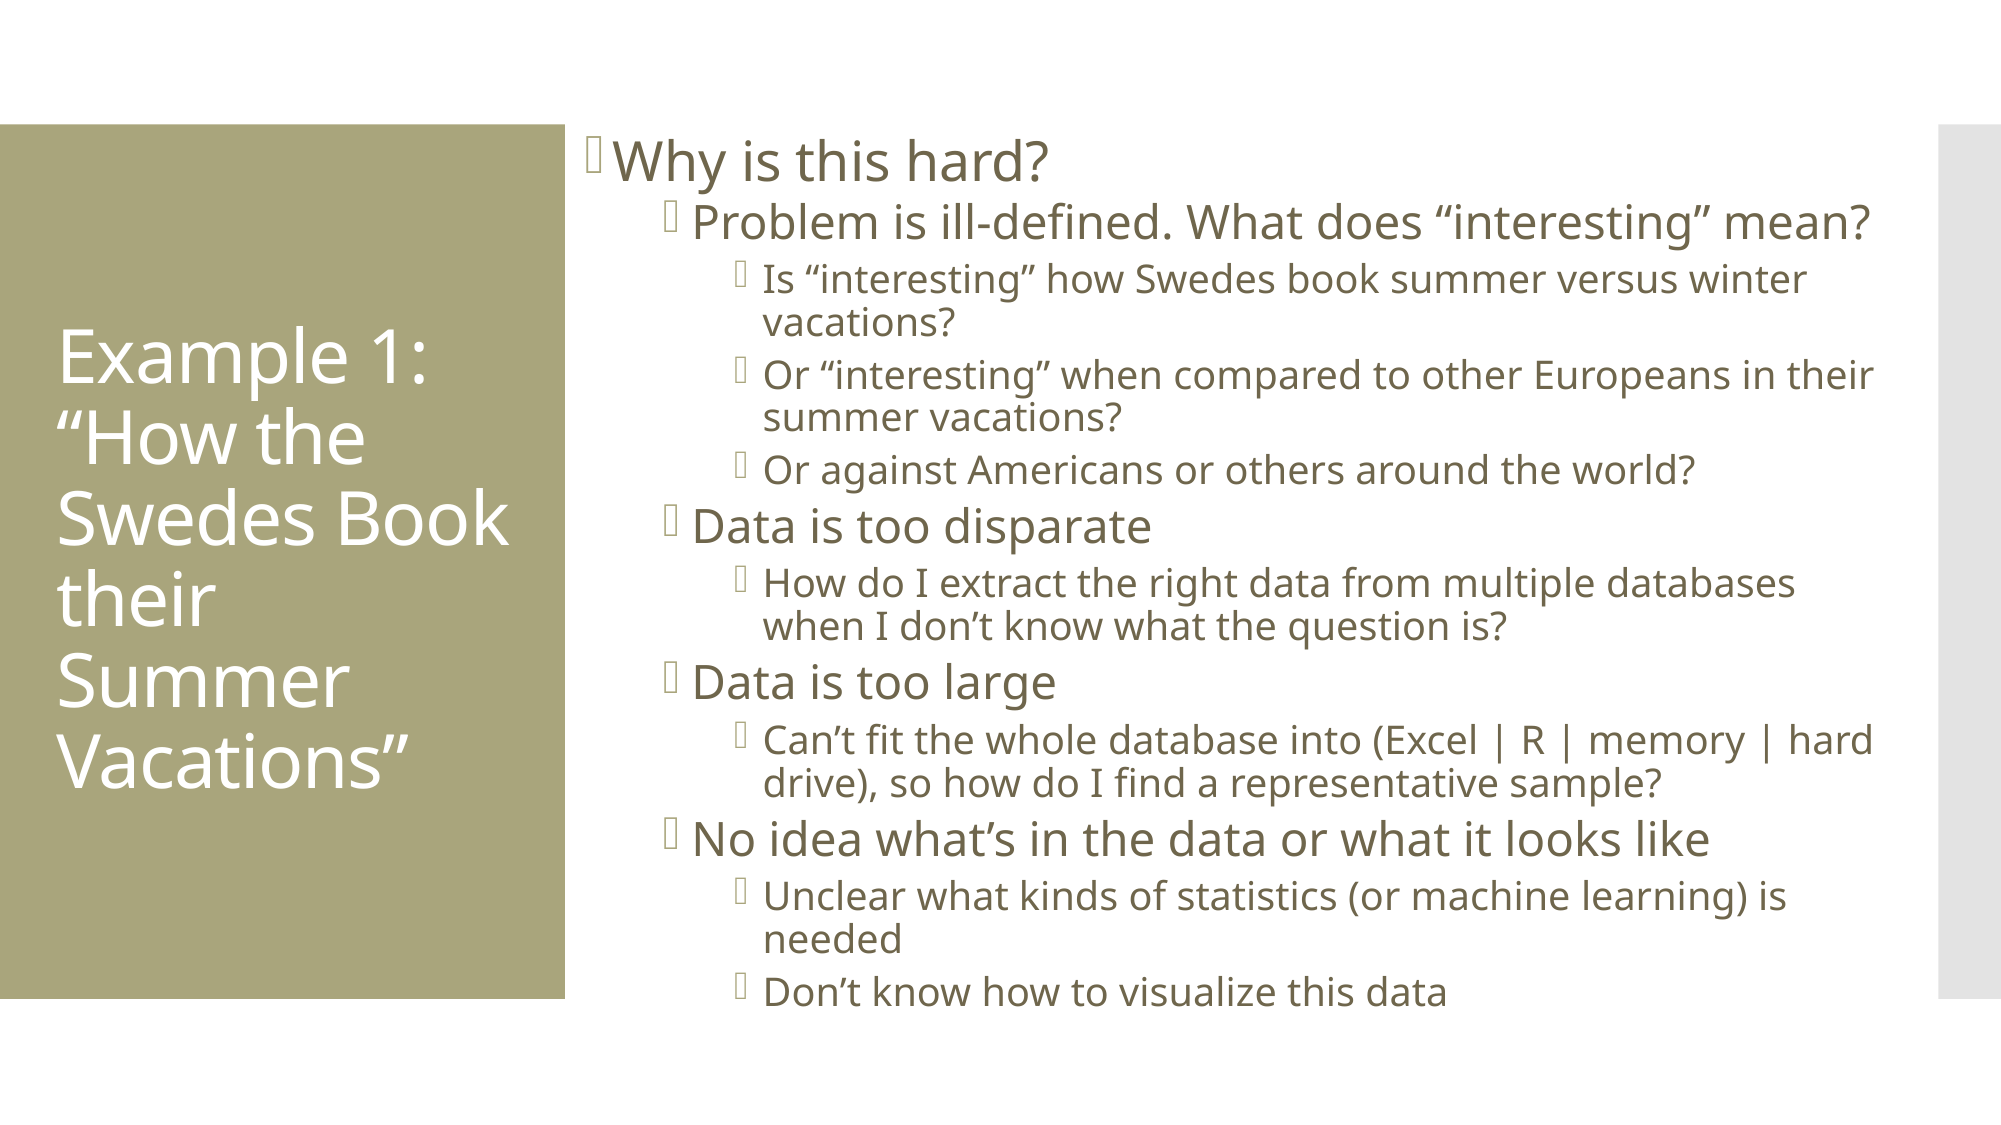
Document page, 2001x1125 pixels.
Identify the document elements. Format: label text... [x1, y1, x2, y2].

list Why is this hard? Problem is ill-defined. What does “interesting” mean? Is “interesting” how Swedes book summer versus winter vacations? Or “interesting” when compared to other Europeans in their summer vacations? Or against Americans or others around the world? Data is too disparate How do I extract the right data from multiple databases when I don’t know what the question is? Data is too large Can’t fit the whole database into (Excel | R | memory | hard drive), so how do I find a representative sample? No idea what’s in the data or what it looks like Unclear what kinds of statistics (or machine learning) is needed Don’t know how to visualize this data [569, 126, 1900, 1038]
title Example 1: “How the Swedes Book their Summer Vacations” [41, 184, 525, 940]
